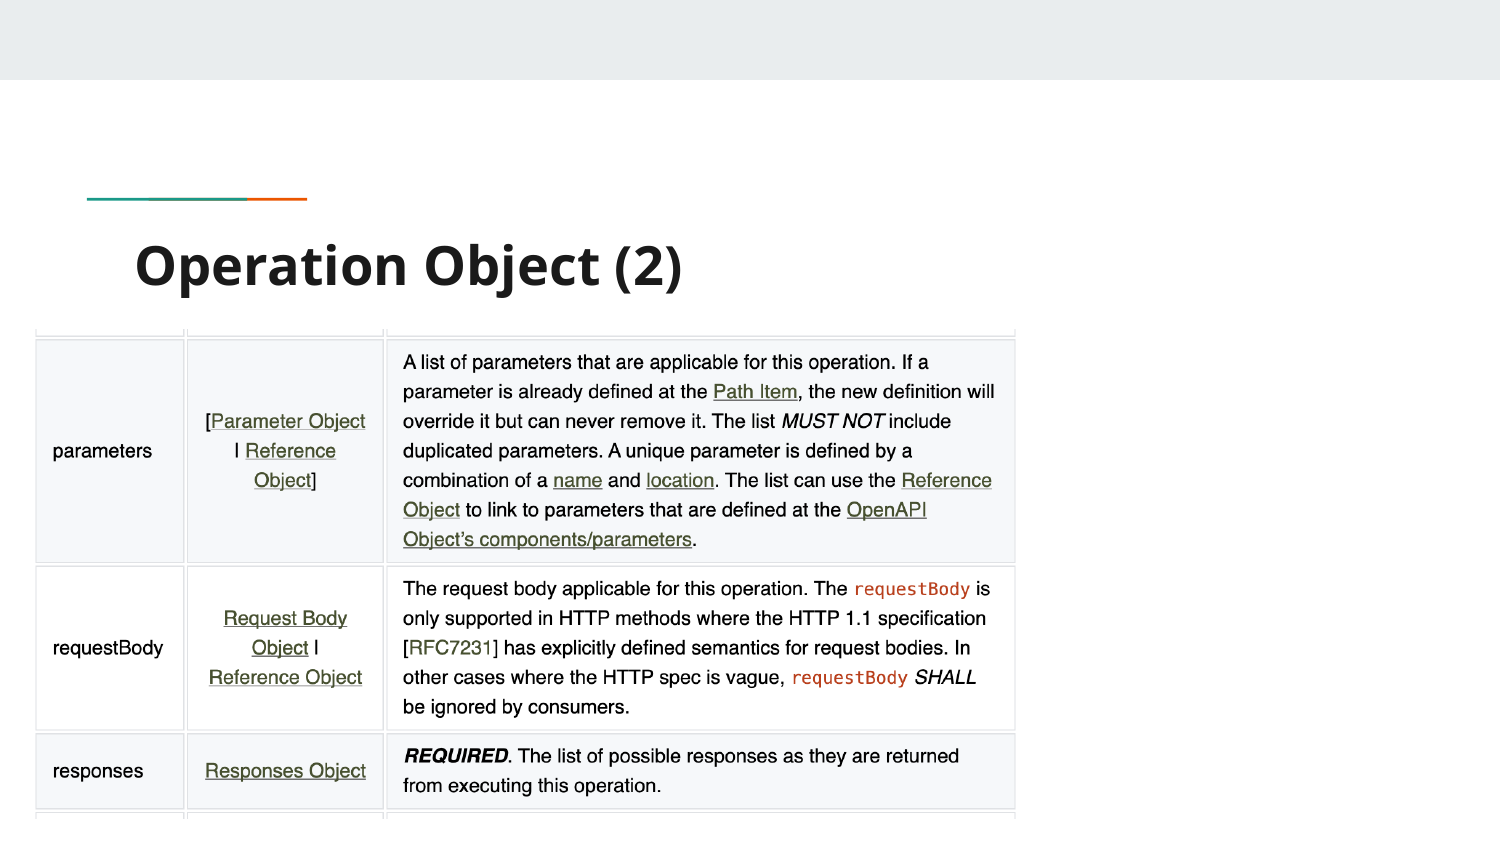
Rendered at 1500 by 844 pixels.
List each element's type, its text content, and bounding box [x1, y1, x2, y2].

title Operation Object (2) [119, 216, 1381, 305]
picture [24, 328, 1025, 819]
